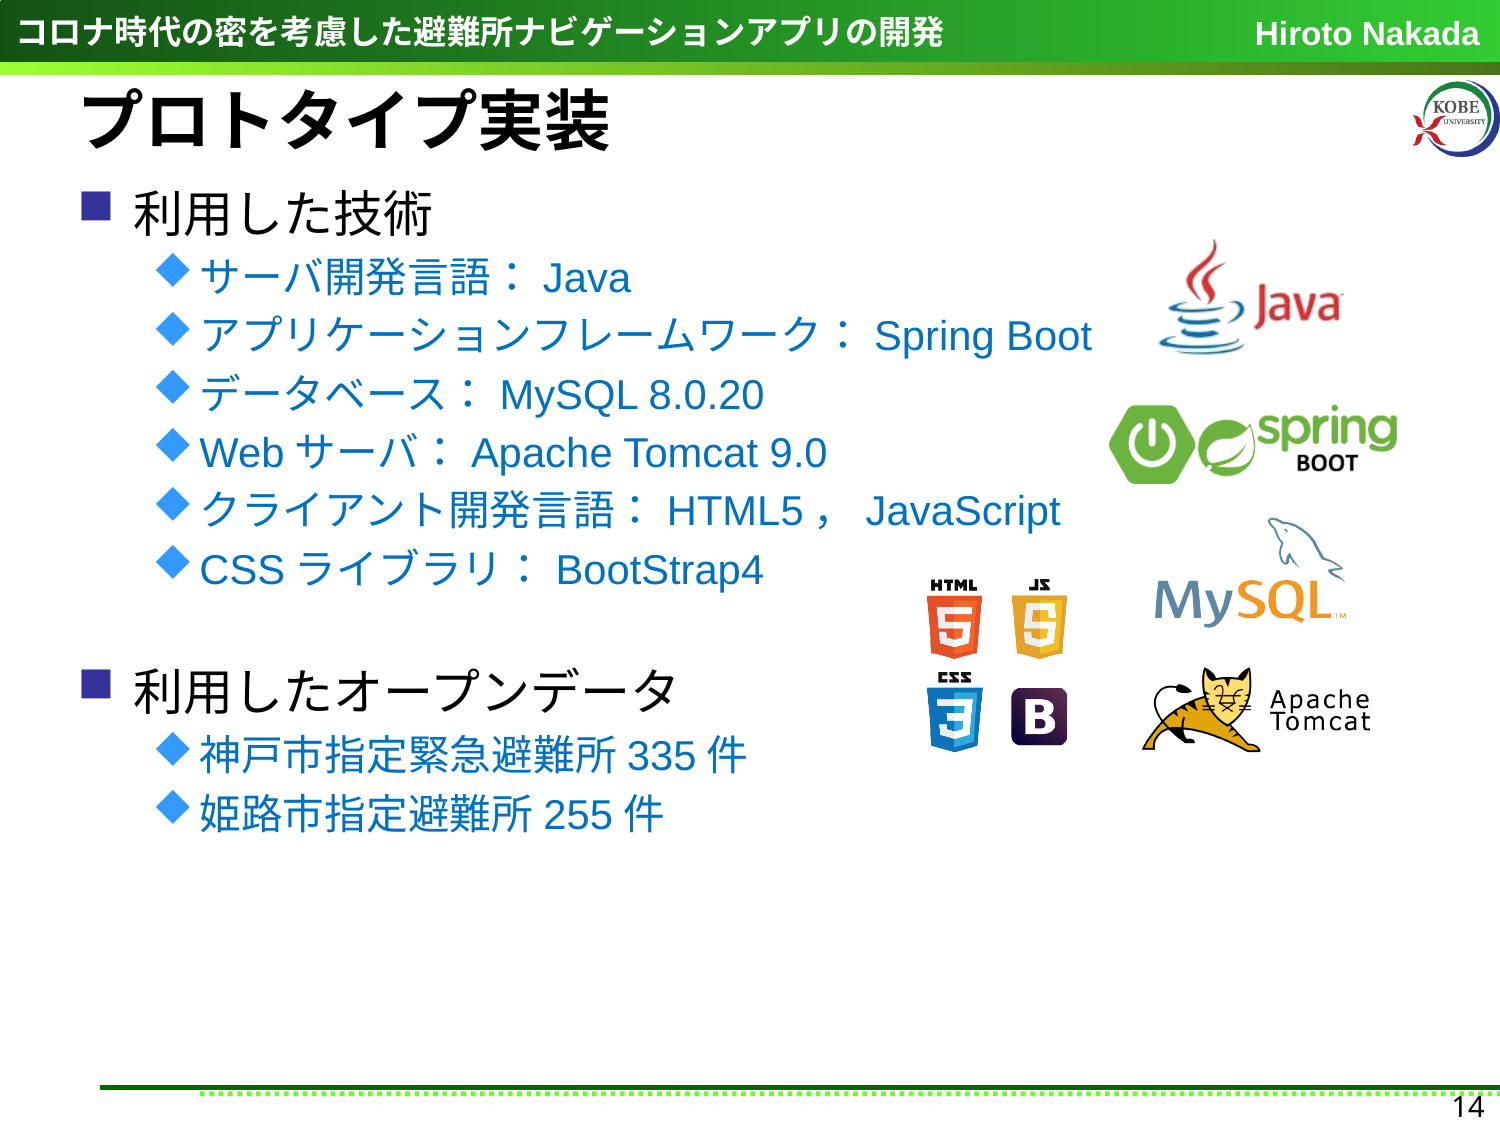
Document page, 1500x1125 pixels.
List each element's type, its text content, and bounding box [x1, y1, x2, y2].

title プロトタイプ実装 [62, 75, 1350, 163]
picture [1106, 228, 1400, 630]
picture [1140, 665, 1378, 753]
slide_number 14 [1187, 1081, 1500, 1125]
picture [908, 578, 1084, 754]
list 利用した技術 サーバ開発言語：Java アプリケーションフレームワーク：Spring Boot データベース：MySQL 8.0.20 Webサーバ：Apache Tomcat 9.0 クライアント開発言語：HTML5，JavaScript CSSライブラリ：BootStrap4 利用したオープンデータ 神戸市指定緊急避難所335件 姫路市指定避難所255件 [62, 174, 1438, 1050]
picture [1412, 80, 1500, 157]
